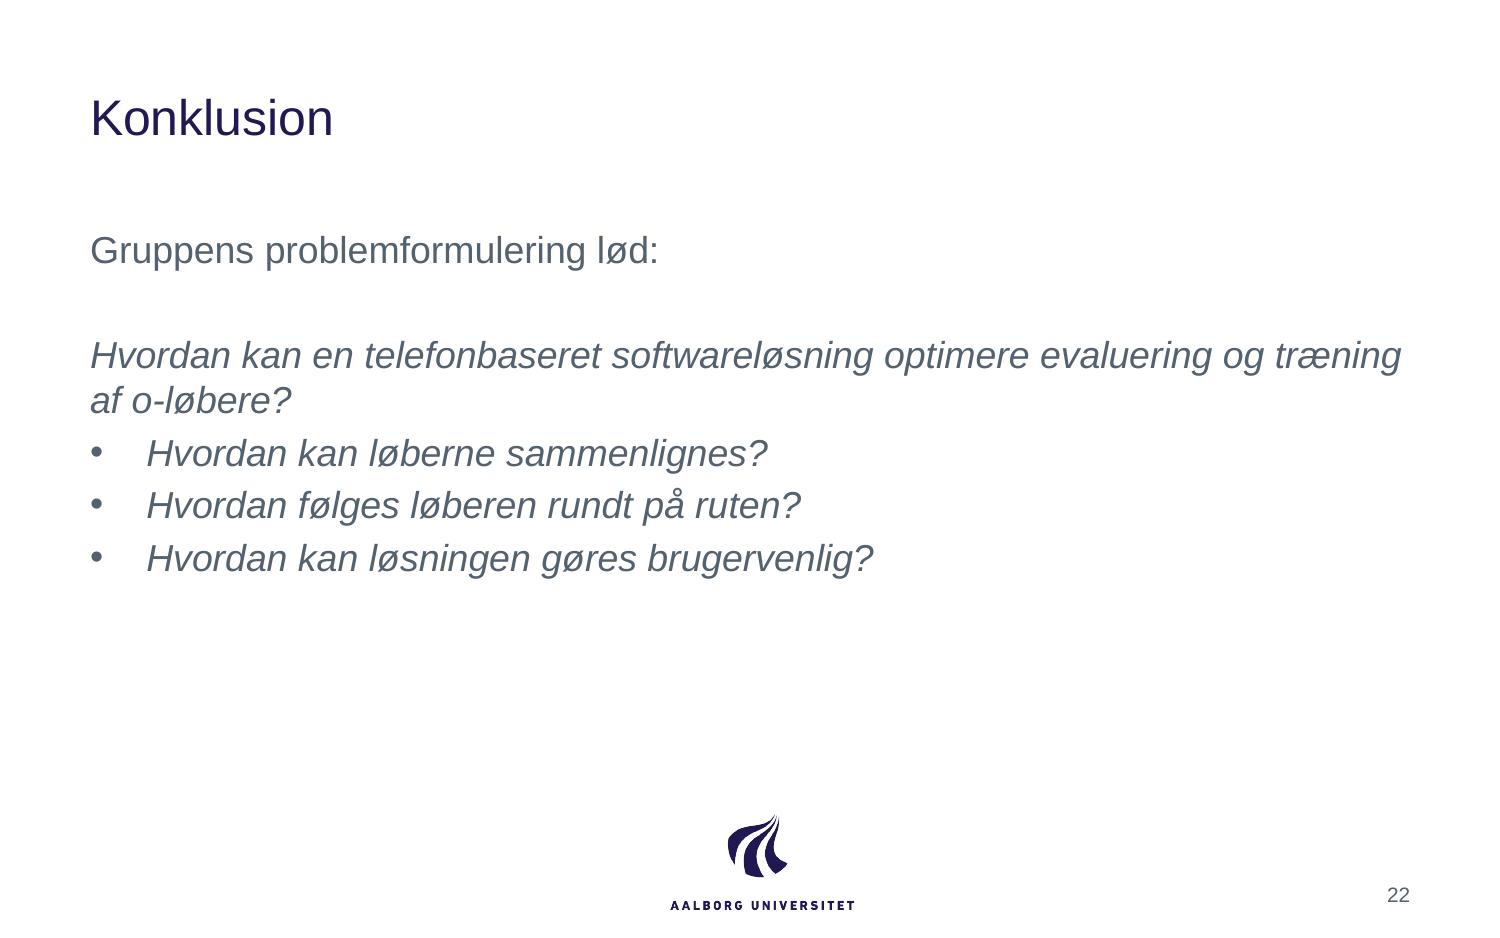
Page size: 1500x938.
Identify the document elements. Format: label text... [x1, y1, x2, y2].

slide_number 22 [1074, 868, 1425, 919]
title Konklusion [75, 37, 1425, 194]
picture [655, 799, 869, 925]
list Gruppens problemformulering lød: Hvordan kan en telefonbaseret softwareløsning optimere evaluering og træning af o-løbere? Hvordan kan løberne sammenlignes? Hvordan følges løberen rundt på ruten? Hvordan kan løsningen gøres brugervenlig? [75, 218, 1425, 788]
